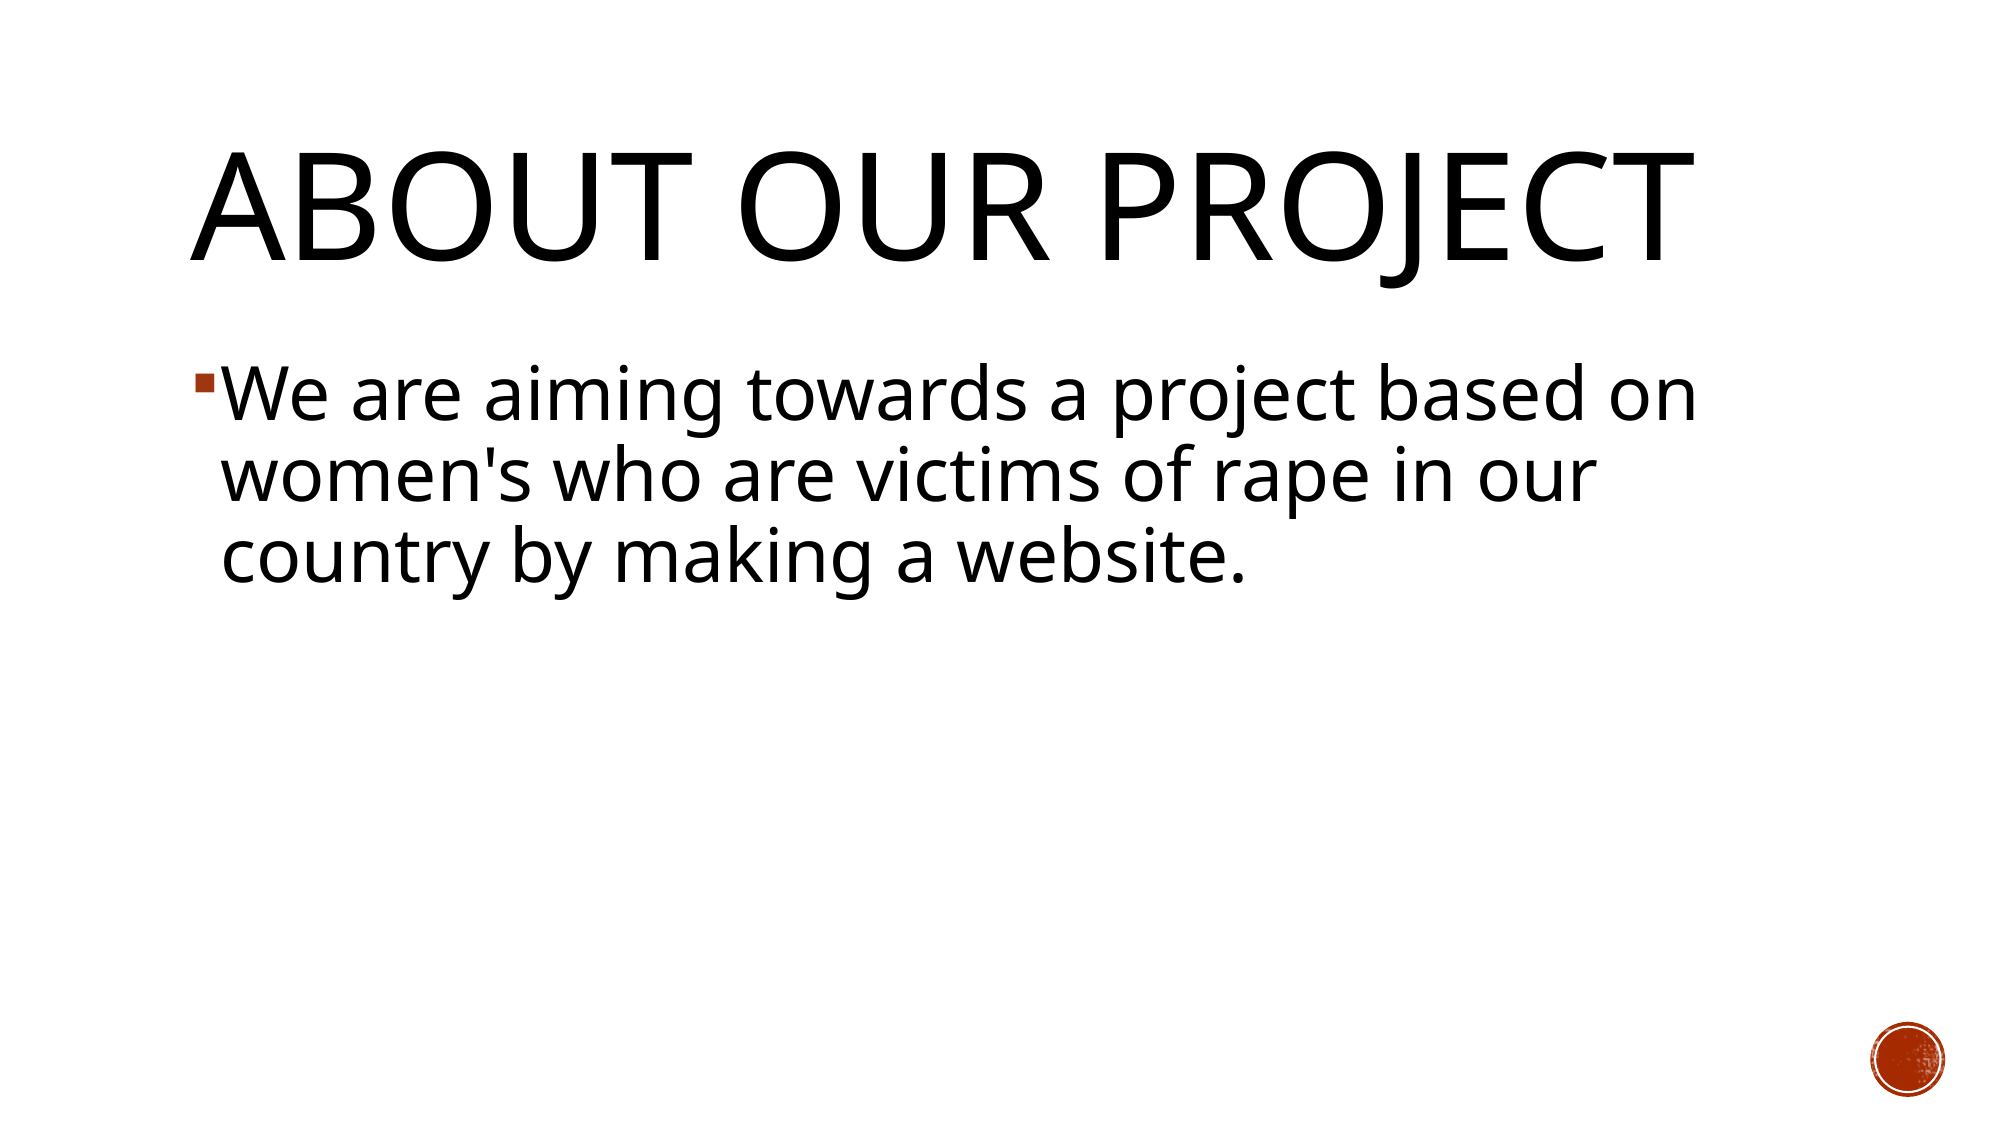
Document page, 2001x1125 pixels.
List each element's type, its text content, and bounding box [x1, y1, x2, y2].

list We are aiming towards a project based on women's who are victims of rape in our country by making a website. [175, 348, 1826, 1013]
title About our project [175, 79, 1826, 344]
